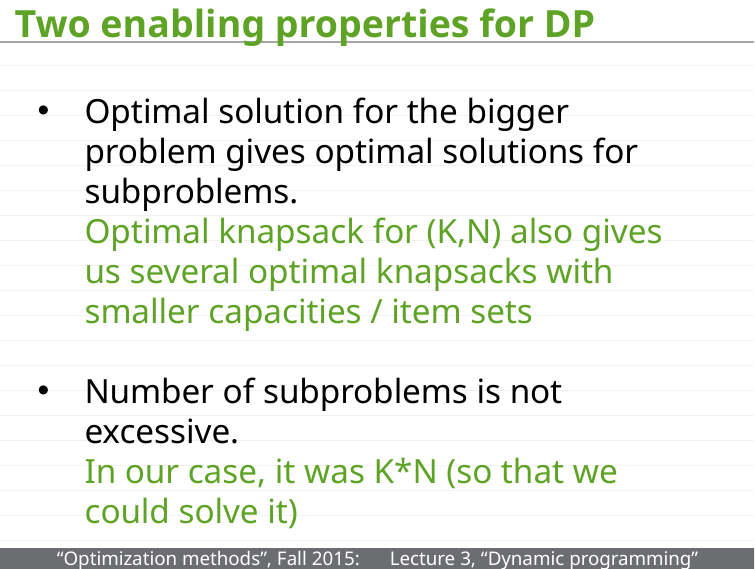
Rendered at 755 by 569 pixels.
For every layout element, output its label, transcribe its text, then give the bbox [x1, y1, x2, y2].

title Two enabling properties for DP [14, 0, 755, 38]
list Optimal solution for the bigger problem gives optimal solutions for subproblems. Optimal knapsack for (K,N) also gives us several optimal knapsacks with smaller capacities / item sets Number of subproblems is not excessive. In our case, it was K*N (so that we could solve it) [37, 90, 677, 535]
